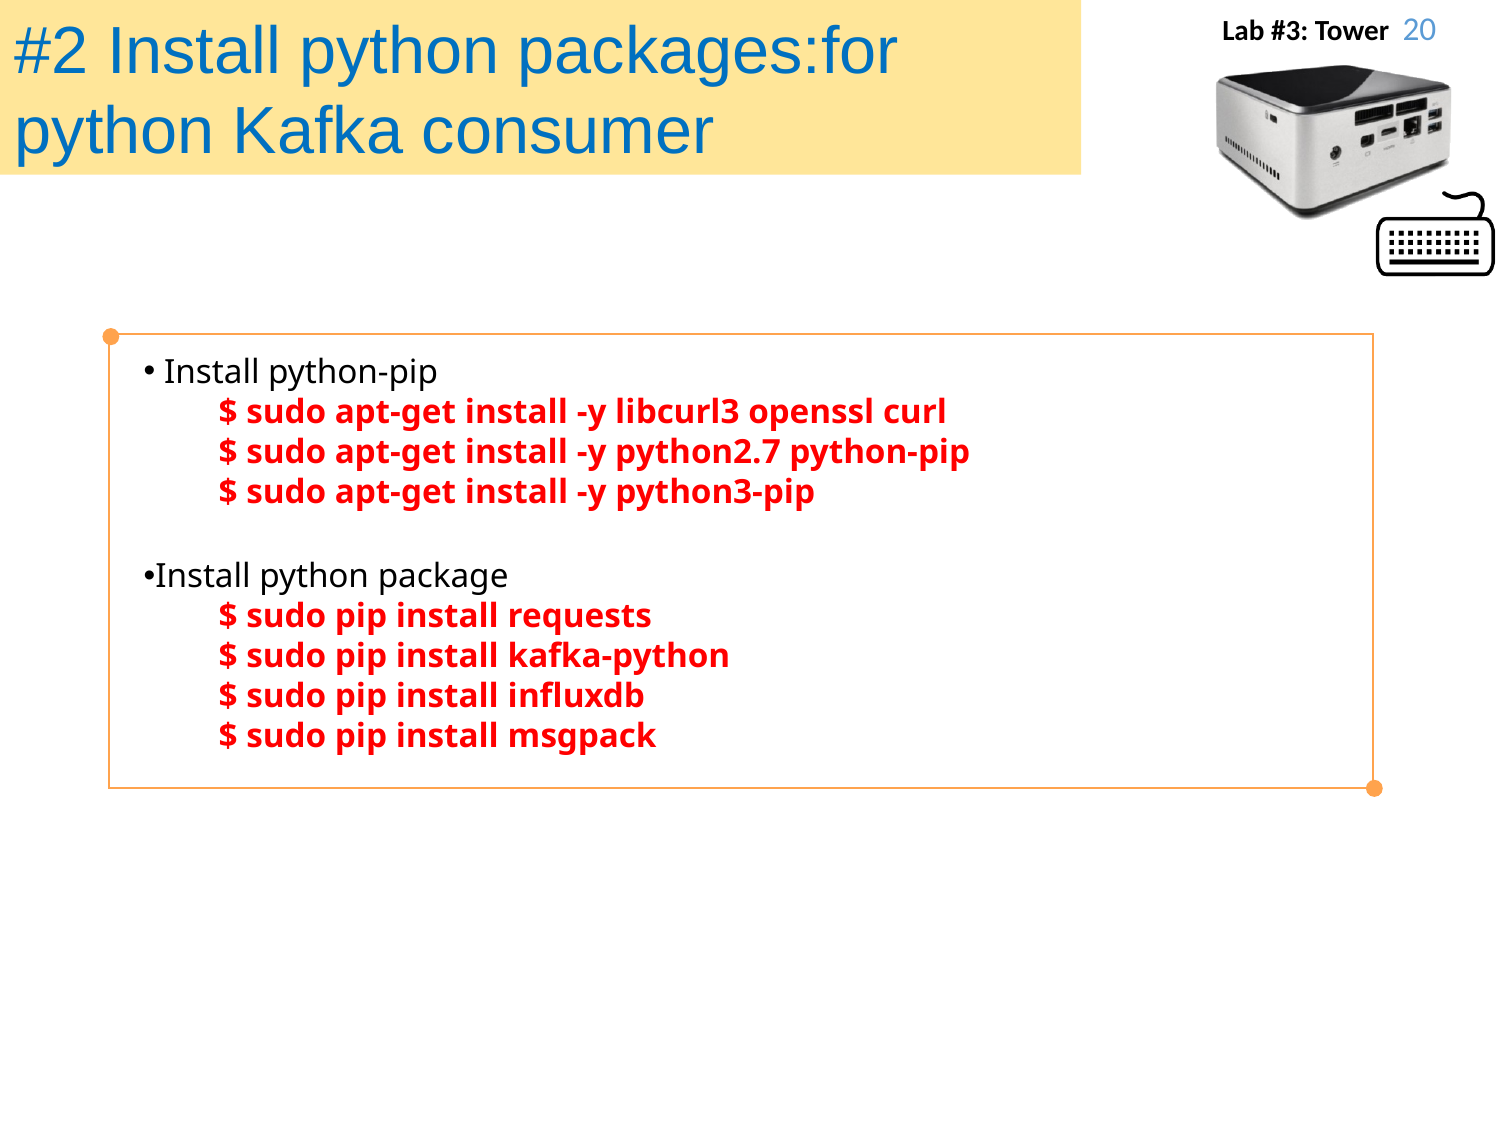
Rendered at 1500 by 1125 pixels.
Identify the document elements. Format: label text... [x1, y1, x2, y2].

text_box #2 Install python packages:for python Kafka consumer [0, 0, 1082, 175]
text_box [102, 328, 1383, 797]
picture [1207, 62, 1500, 326]
